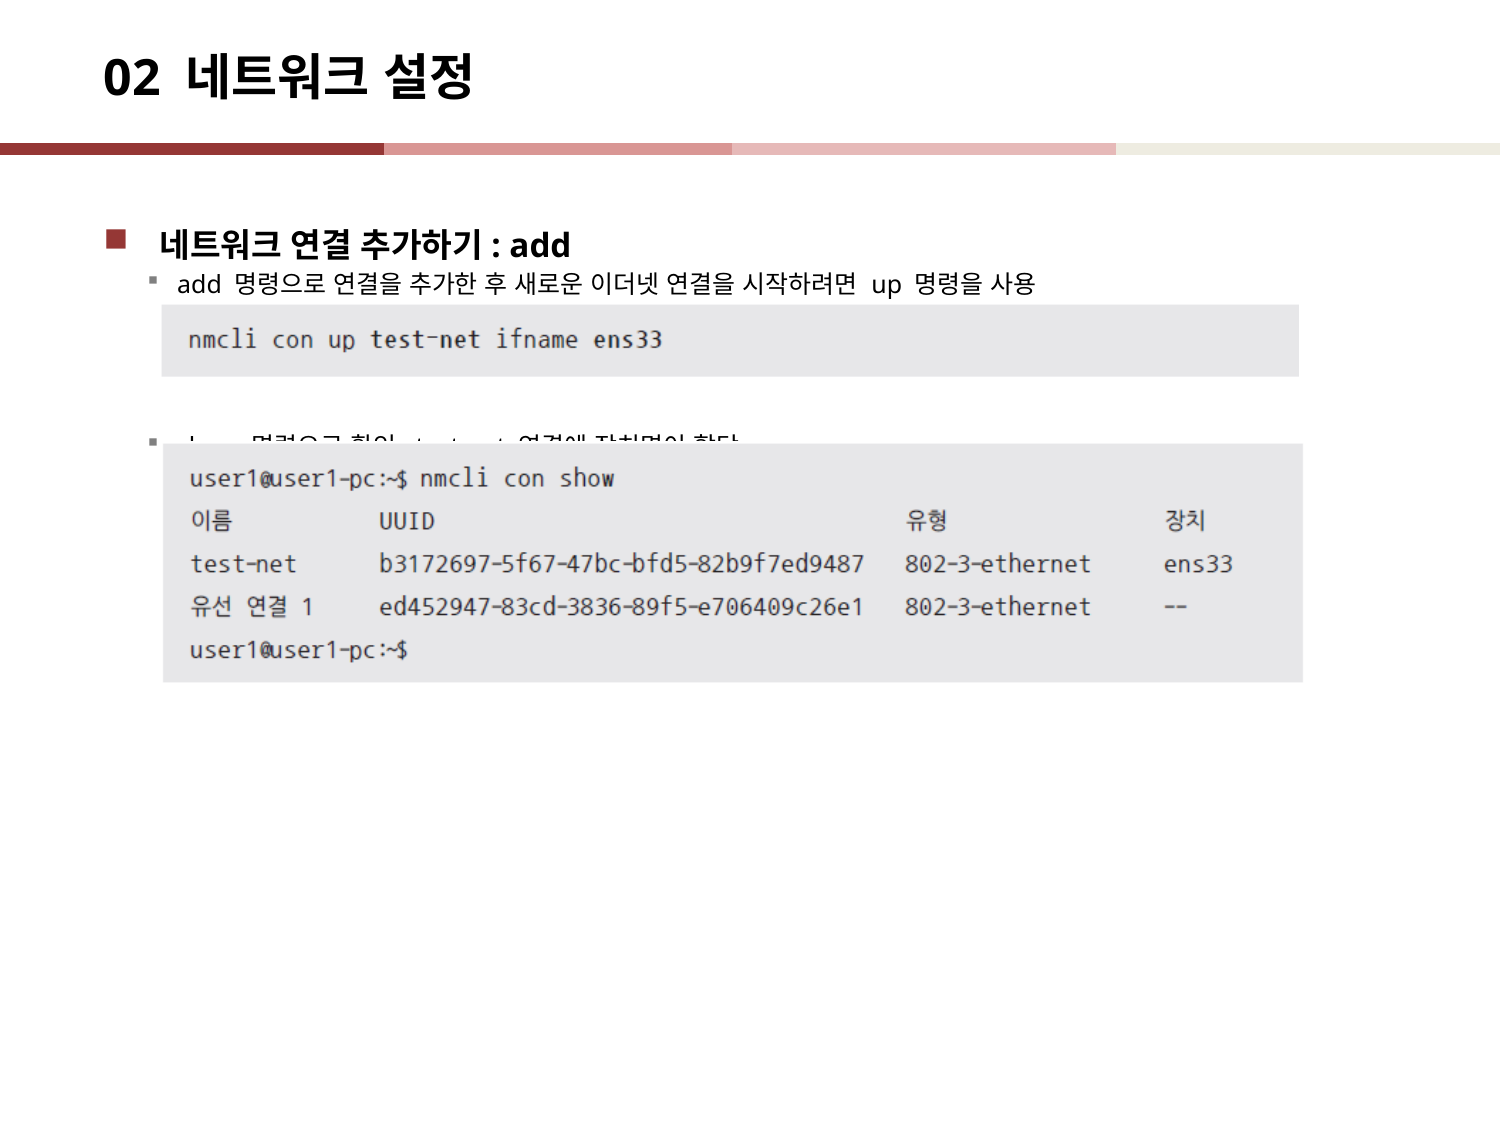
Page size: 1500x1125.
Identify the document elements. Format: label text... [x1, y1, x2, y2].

picture [159, 302, 1299, 387]
title 02 네트워크 설정 [88, 30, 1330, 121]
picture [159, 441, 1306, 684]
list 네트워크 연결 추가하기: add add 명령으로 연결을 추가한 후 새로운 이더넷 연결을 시작하려면 up 명령을 사용 show 명령으로 확인: test-net 연결에 장치명이 할당 [88, 196, 1436, 1083]
